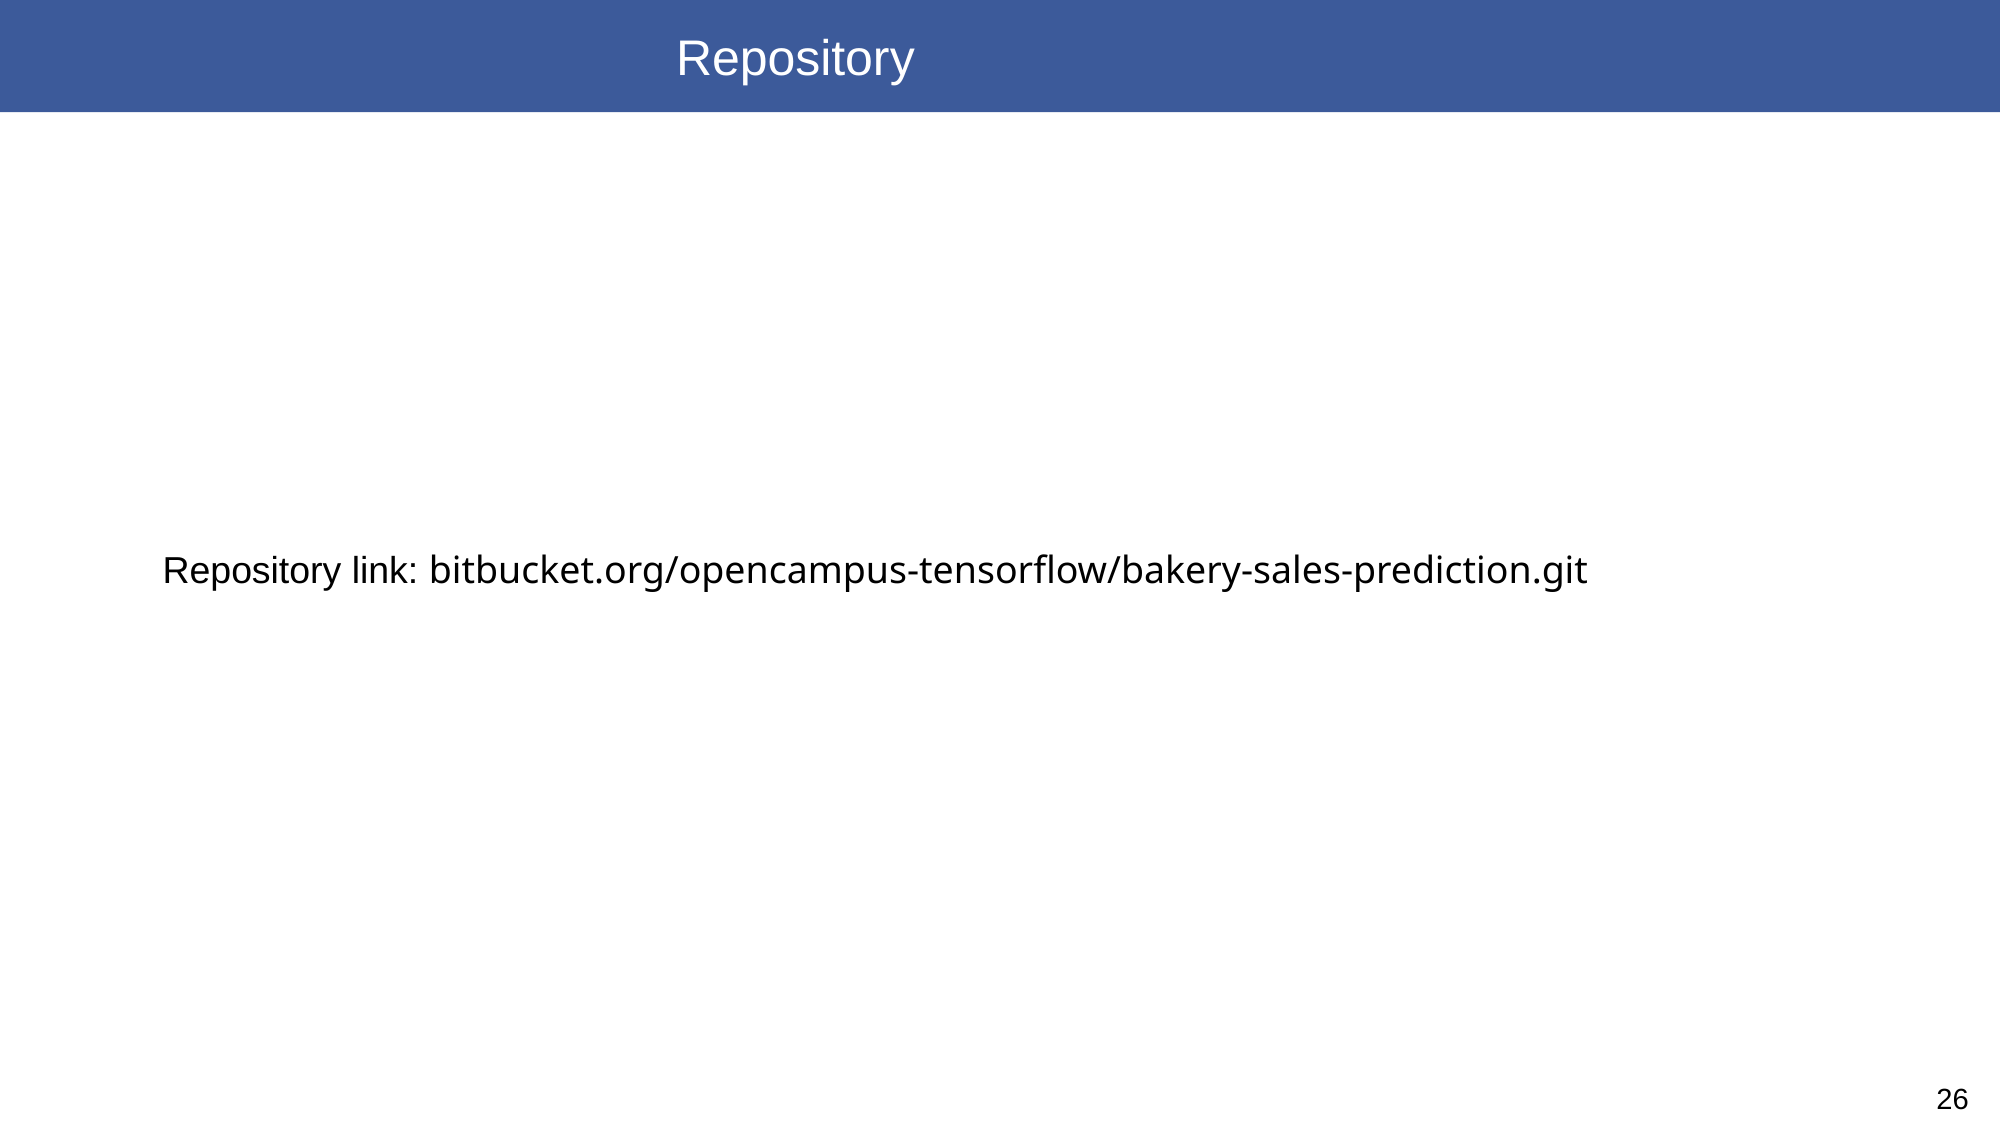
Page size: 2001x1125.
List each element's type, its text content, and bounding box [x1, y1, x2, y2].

title Repository [0, 0, 1592, 112]
text_box Repository link: bitbucket.org/opencampus-tensorflow/bakery-sales-prediction.git [147, 538, 1664, 599]
slide_number 26 [1897, 1070, 2000, 1125]
